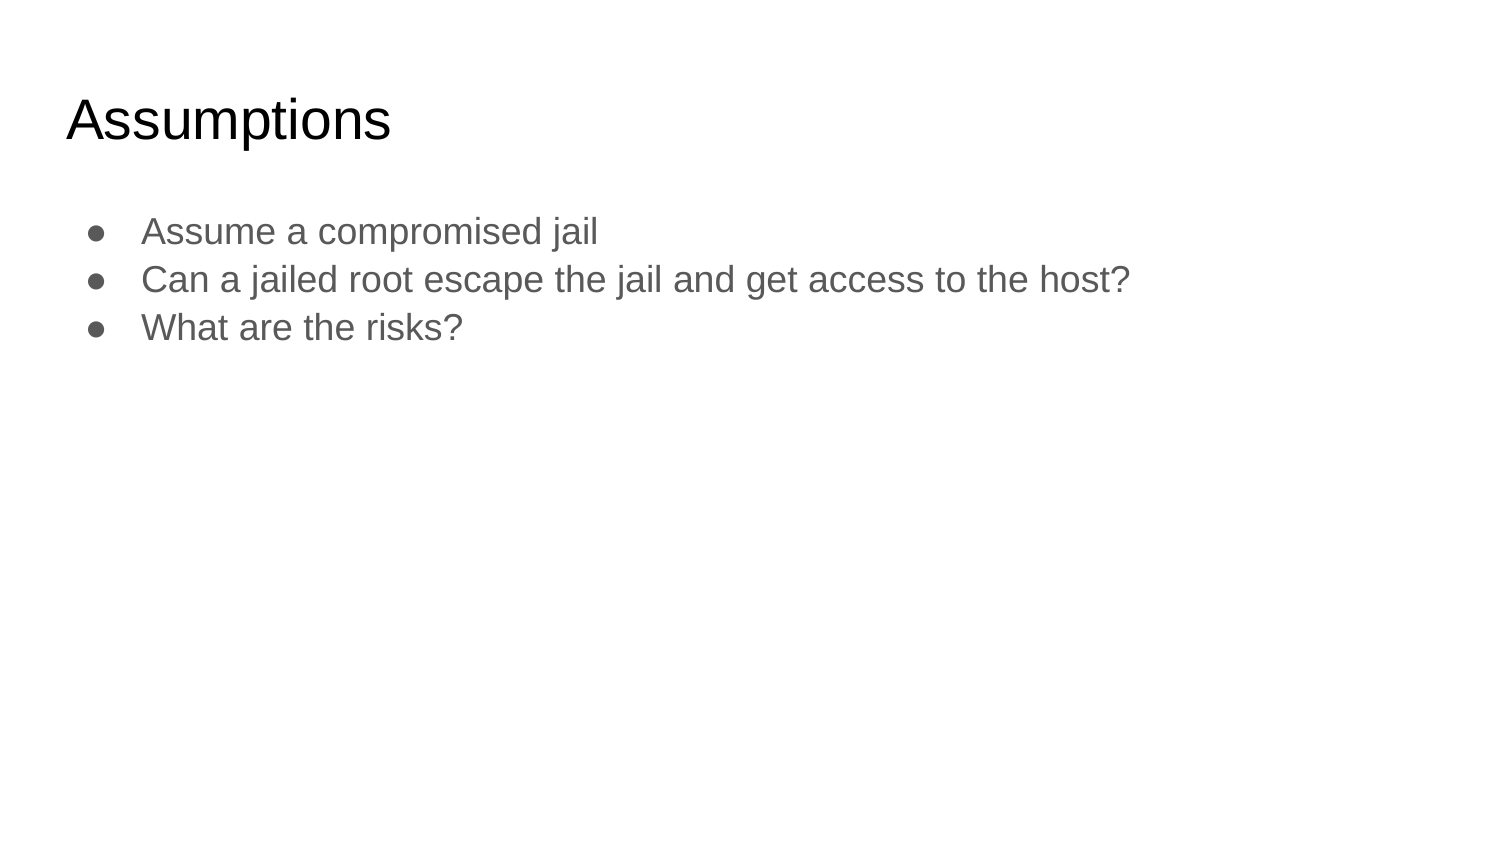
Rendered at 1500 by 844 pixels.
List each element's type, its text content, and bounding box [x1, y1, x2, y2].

title Assumptions [51, 72, 1449, 167]
list Assume a compromised jail Can a jailed root escape the jail and get access to the host? What are the risks? [51, 189, 1449, 750]
